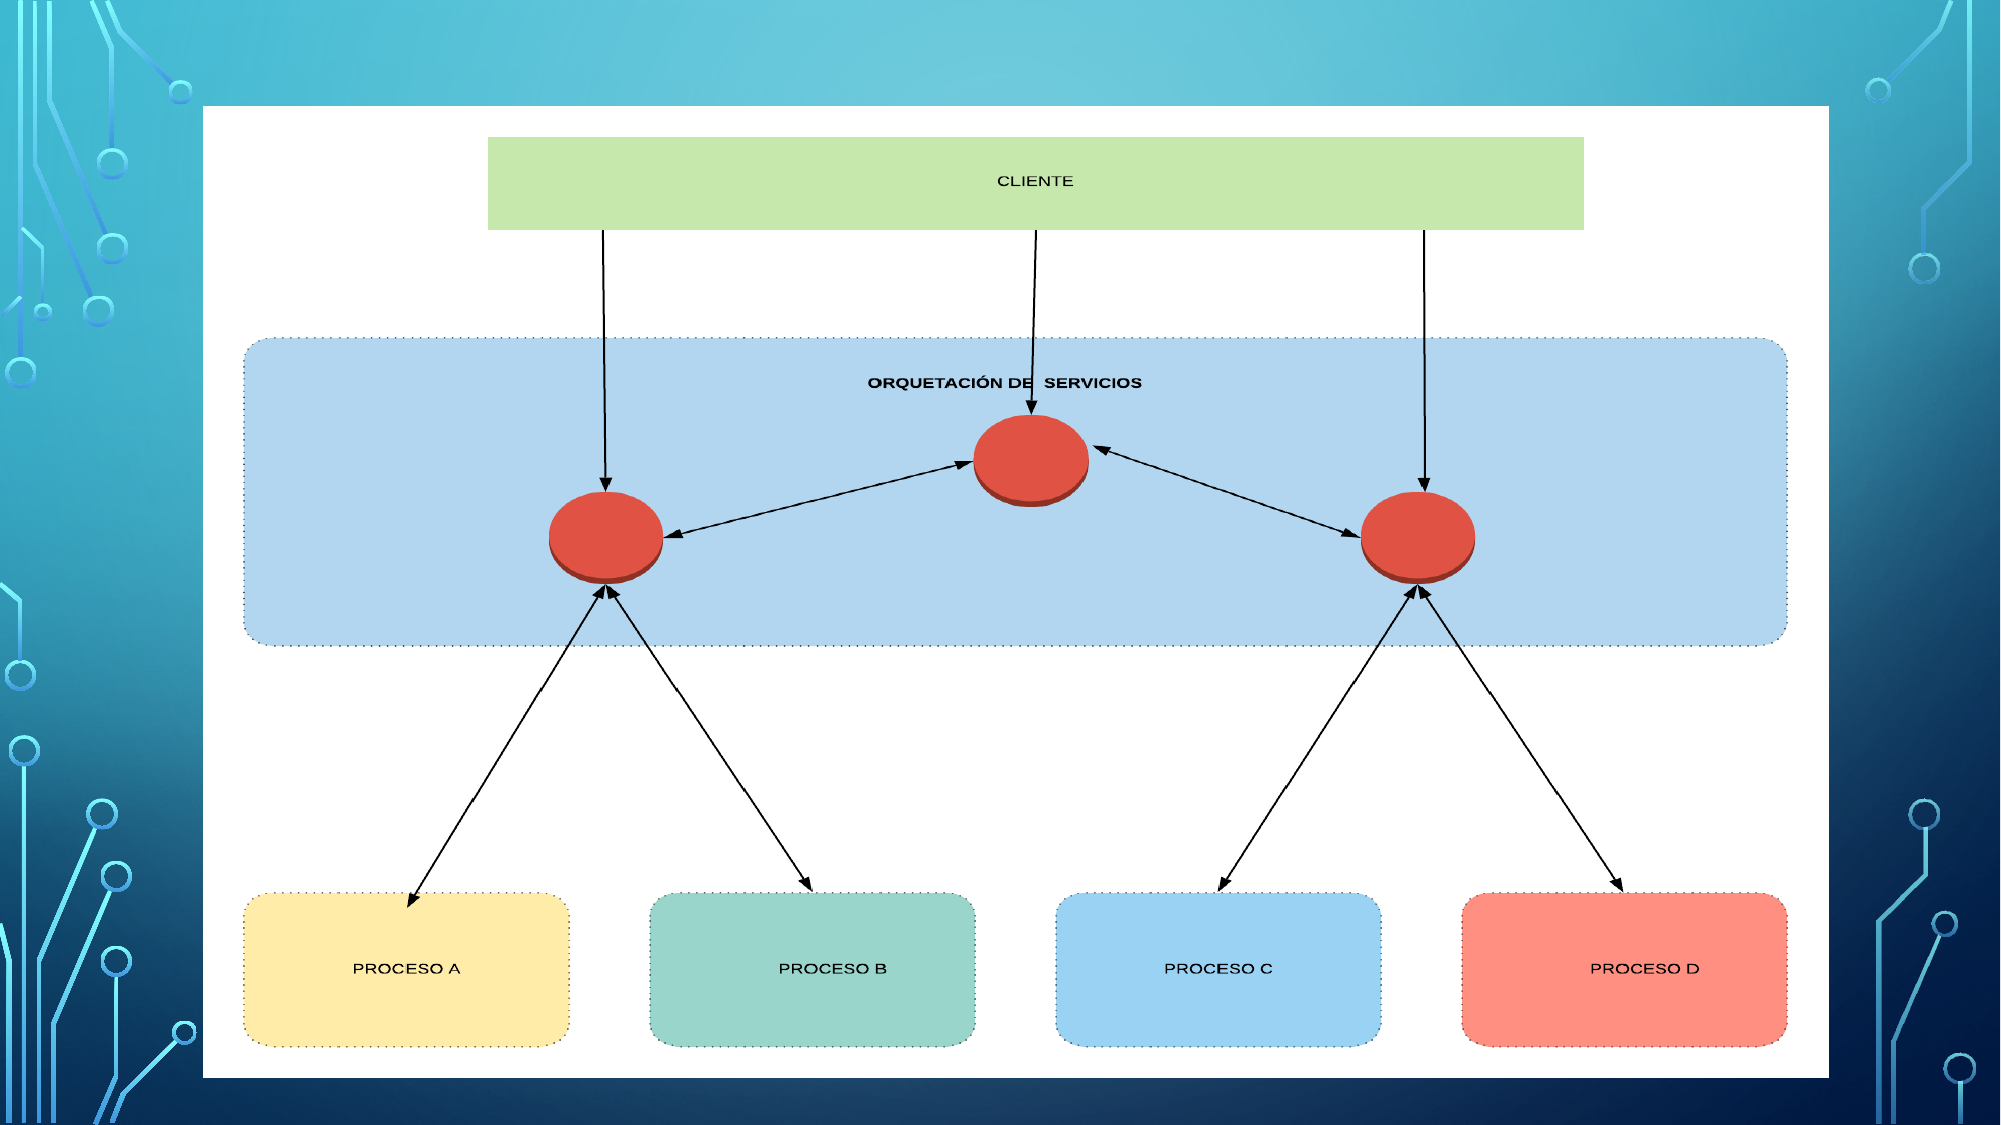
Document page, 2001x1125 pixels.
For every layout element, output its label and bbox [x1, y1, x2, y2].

picture [203, 106, 1829, 1078]
